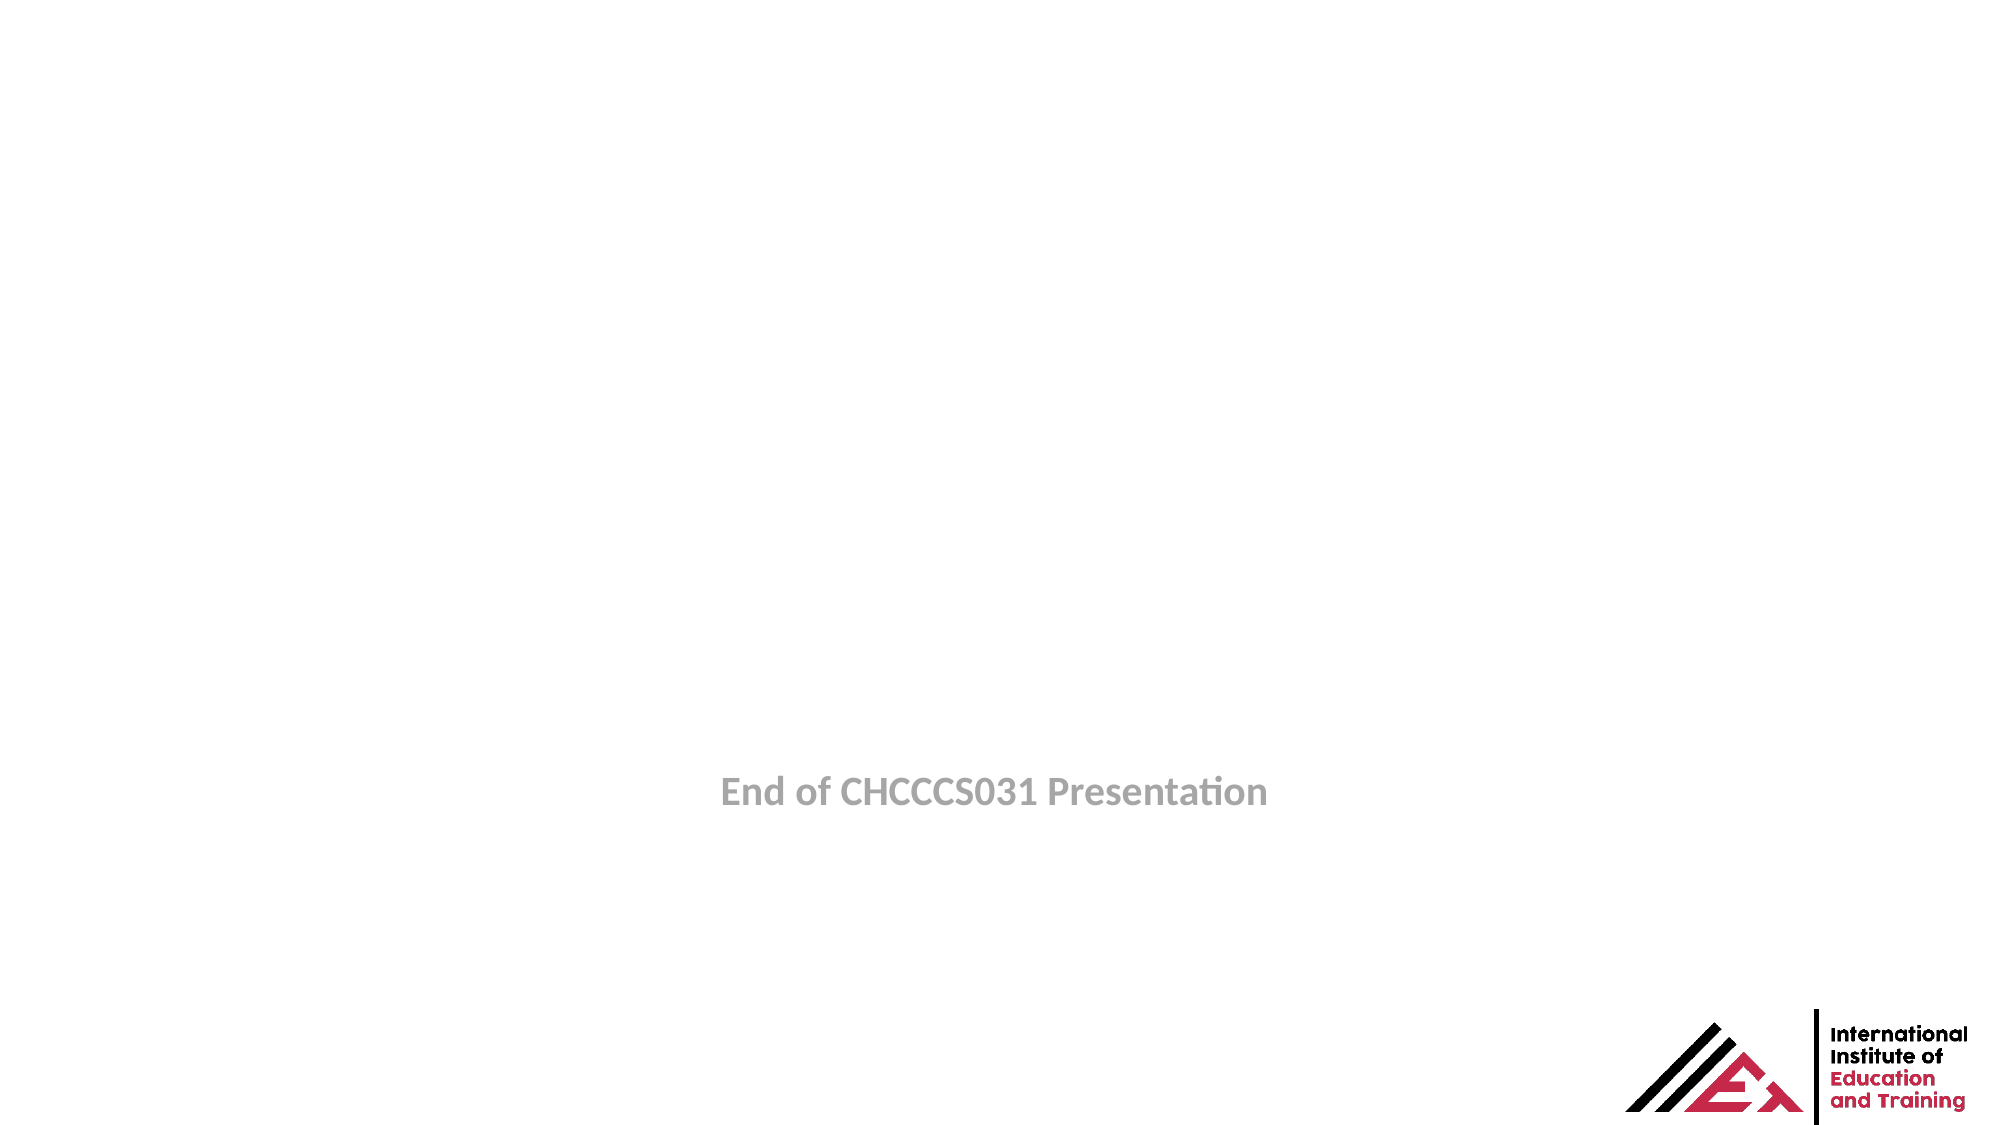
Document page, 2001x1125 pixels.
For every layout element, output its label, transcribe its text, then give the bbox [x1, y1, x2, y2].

picture [1624, 1009, 1967, 1125]
list End of CHCCCS031 Presentation [137, 265, 1863, 822]
